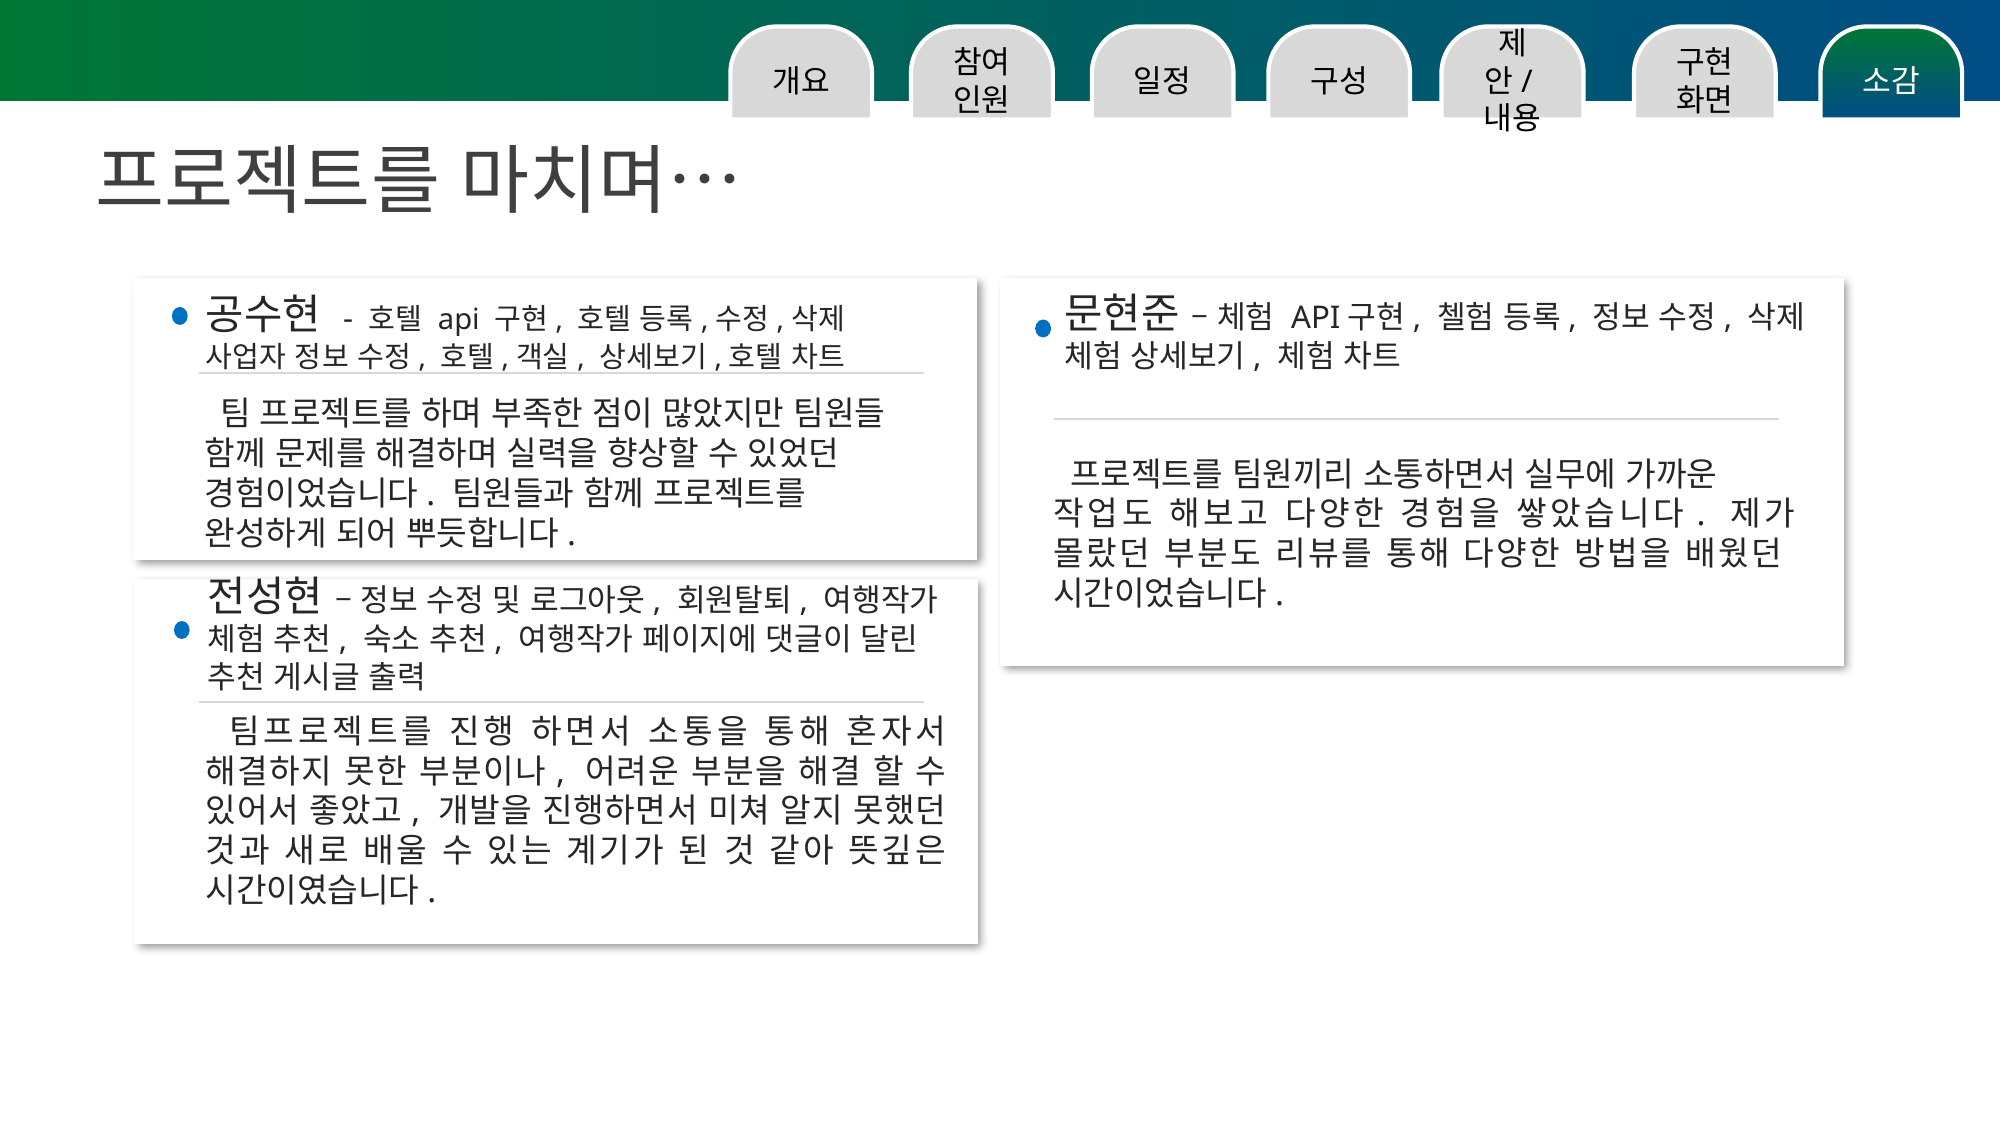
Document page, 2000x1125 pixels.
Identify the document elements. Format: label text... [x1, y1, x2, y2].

text_box 문현준 – 체험 API구현, 첼험 등록, 정보 수정, 삭제 체험 상세보기, 체험 차트 [1382, 297, 1830, 364]
text_box [1382, 278, 1843, 666]
text_box [1382, 0, 2000, 101]
text_box 전성현 – 정보 수정 및 로그아웃, 회원탈퇴, 여행작가 체험 추천, 숙소 추천, 여행작가 페이지에 댓글이 달린 추천 게시글 출력 [192, 598, 973, 666]
text_box 팀프로젝트를 진행 하면서 소통을 통해 혼자서 해결하지 못한 부분이나, 어려운 부분을 해결 할 수 있어서 좋았고, 개발을 진행하면서 미쳐 알지 못했던 것과 새로 배울 수 있는 계기가 된 것 같아 뜻깊은 시간이였습니다. [190, 702, 962, 786]
text_box 프로젝트를 팀원끼리 소통하면서 실무에 가까운 작업도 해보고 다양한 경험을 쌓았습니다. 제가 몰랐던 부분도 리뷰를 통해 다양한 방법을 배웠던 시간이었습니다. [1038, 445, 1310, 529]
text_box [1035, 319, 1052, 338]
text_box [171, 306, 188, 325]
text_box [173, 621, 190, 639]
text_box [1315, 428, 1377, 727]
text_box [1315, 0, 1377, 418]
text_box 프로젝트를 마치며… [80, 125, 818, 232]
text_box 문현준 – 체험 API구현, 첼험 등록, 정보 수정, 삭제 체험 상세보기, 체험 차트 [1049, 297, 1310, 364]
text_box [134, 278, 977, 559]
text_box 공수현 - 호텔 api 구현, 호텔 등록,수정,삭제 사업자 정보 수정, 호텔,객실, 상세보기,호텔 차트 [190, 297, 971, 364]
text_box [135, 579, 977, 944]
text_box [0, 0, 1310, 101]
text_box 프로젝트를 팀원끼리 소통하면서 실무에 가까운 작업도 해보고 다양한 경험을 쌓았습니다. 제가 몰랐던 부분도 리뷰를 통해 다양한 방법을 배웠던 시간이었습니다. [1382, 445, 1810, 529]
text_box [1001, 278, 1310, 666]
text_box 팀 프로젝트를 하며 부족한 점이 많았지만 팀원들 함께 문제를 해결하며 실력을 향상할 수 있었던 경험이었습니다. 팀원들과 함께 프로젝트를 완성하게 되어 뿌듯합니다. [190, 384, 938, 527]
